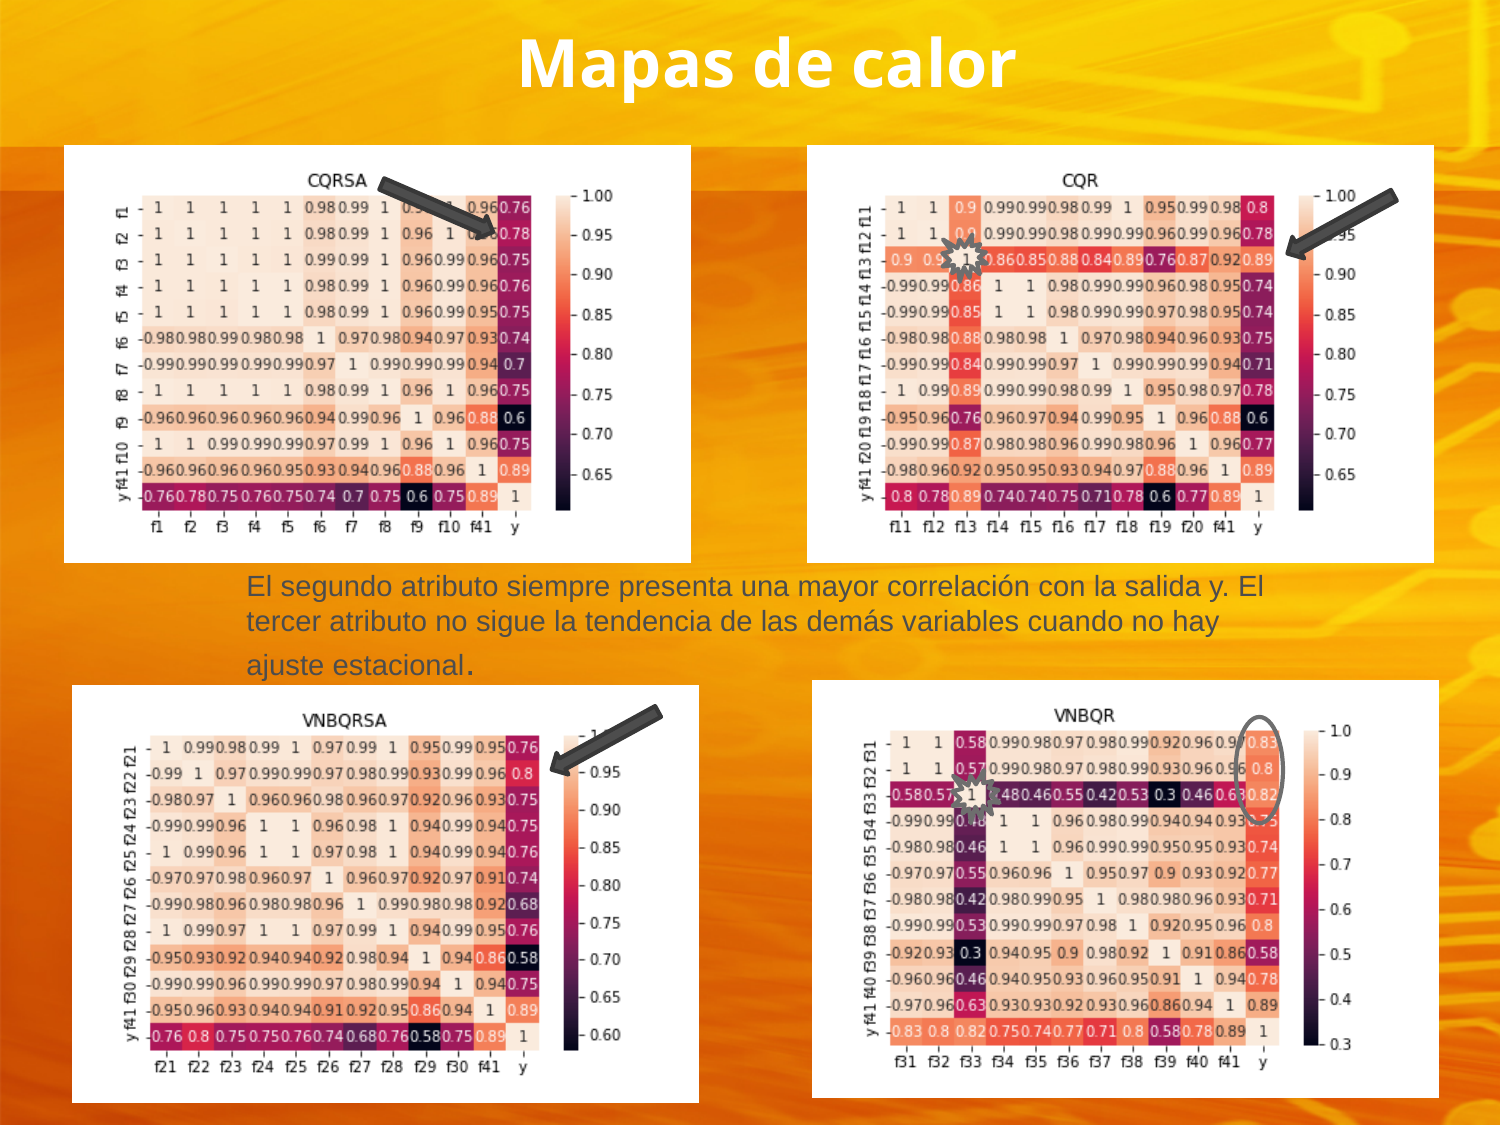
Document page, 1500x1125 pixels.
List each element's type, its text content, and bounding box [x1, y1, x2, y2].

picture [0, 0, 1500, 1125]
title Mapas de calor [501, 18, 1500, 103]
text_box El segundo atributo siempre presenta una mayor correlación con la salida y. El tercer atributo no sigue la tendencia de las demás variables cuando no hay ajuste estacional. [231, 560, 1283, 690]
